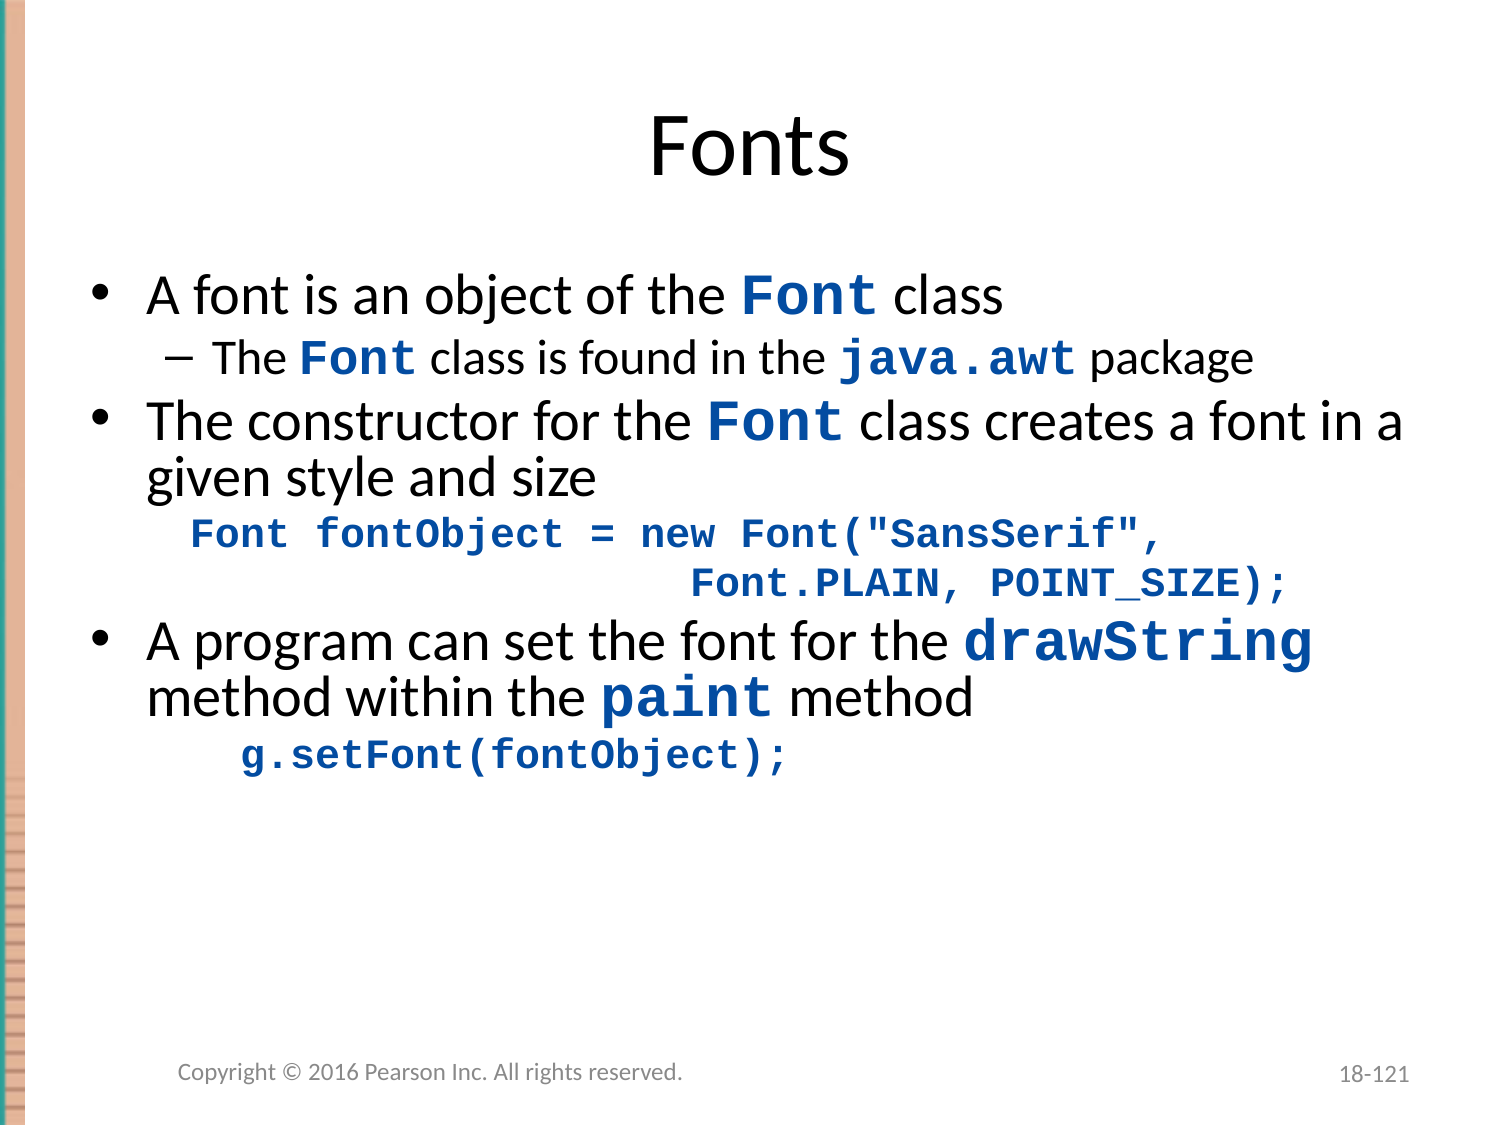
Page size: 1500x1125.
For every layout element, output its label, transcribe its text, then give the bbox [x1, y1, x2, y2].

list A font is an object of the Font class The Font class is found in the java.awt package The constructor for the Font class creates a font in a given style and size Font fontObject = new Font("SansSerif", Font.PLAIN, POINT_SIZE); A program can set the font for the drawString method within the paint method g.setFont(fontObject); [75, 262, 1425, 1005]
footer Copyright © 2016 Pearson Inc. All rights reserved. [75, 1040, 788, 1100]
title Fonts [75, 45, 1425, 233]
slide_number 18-121 [1074, 1042, 1425, 1103]
picture [0, 0, 25, 1125]
